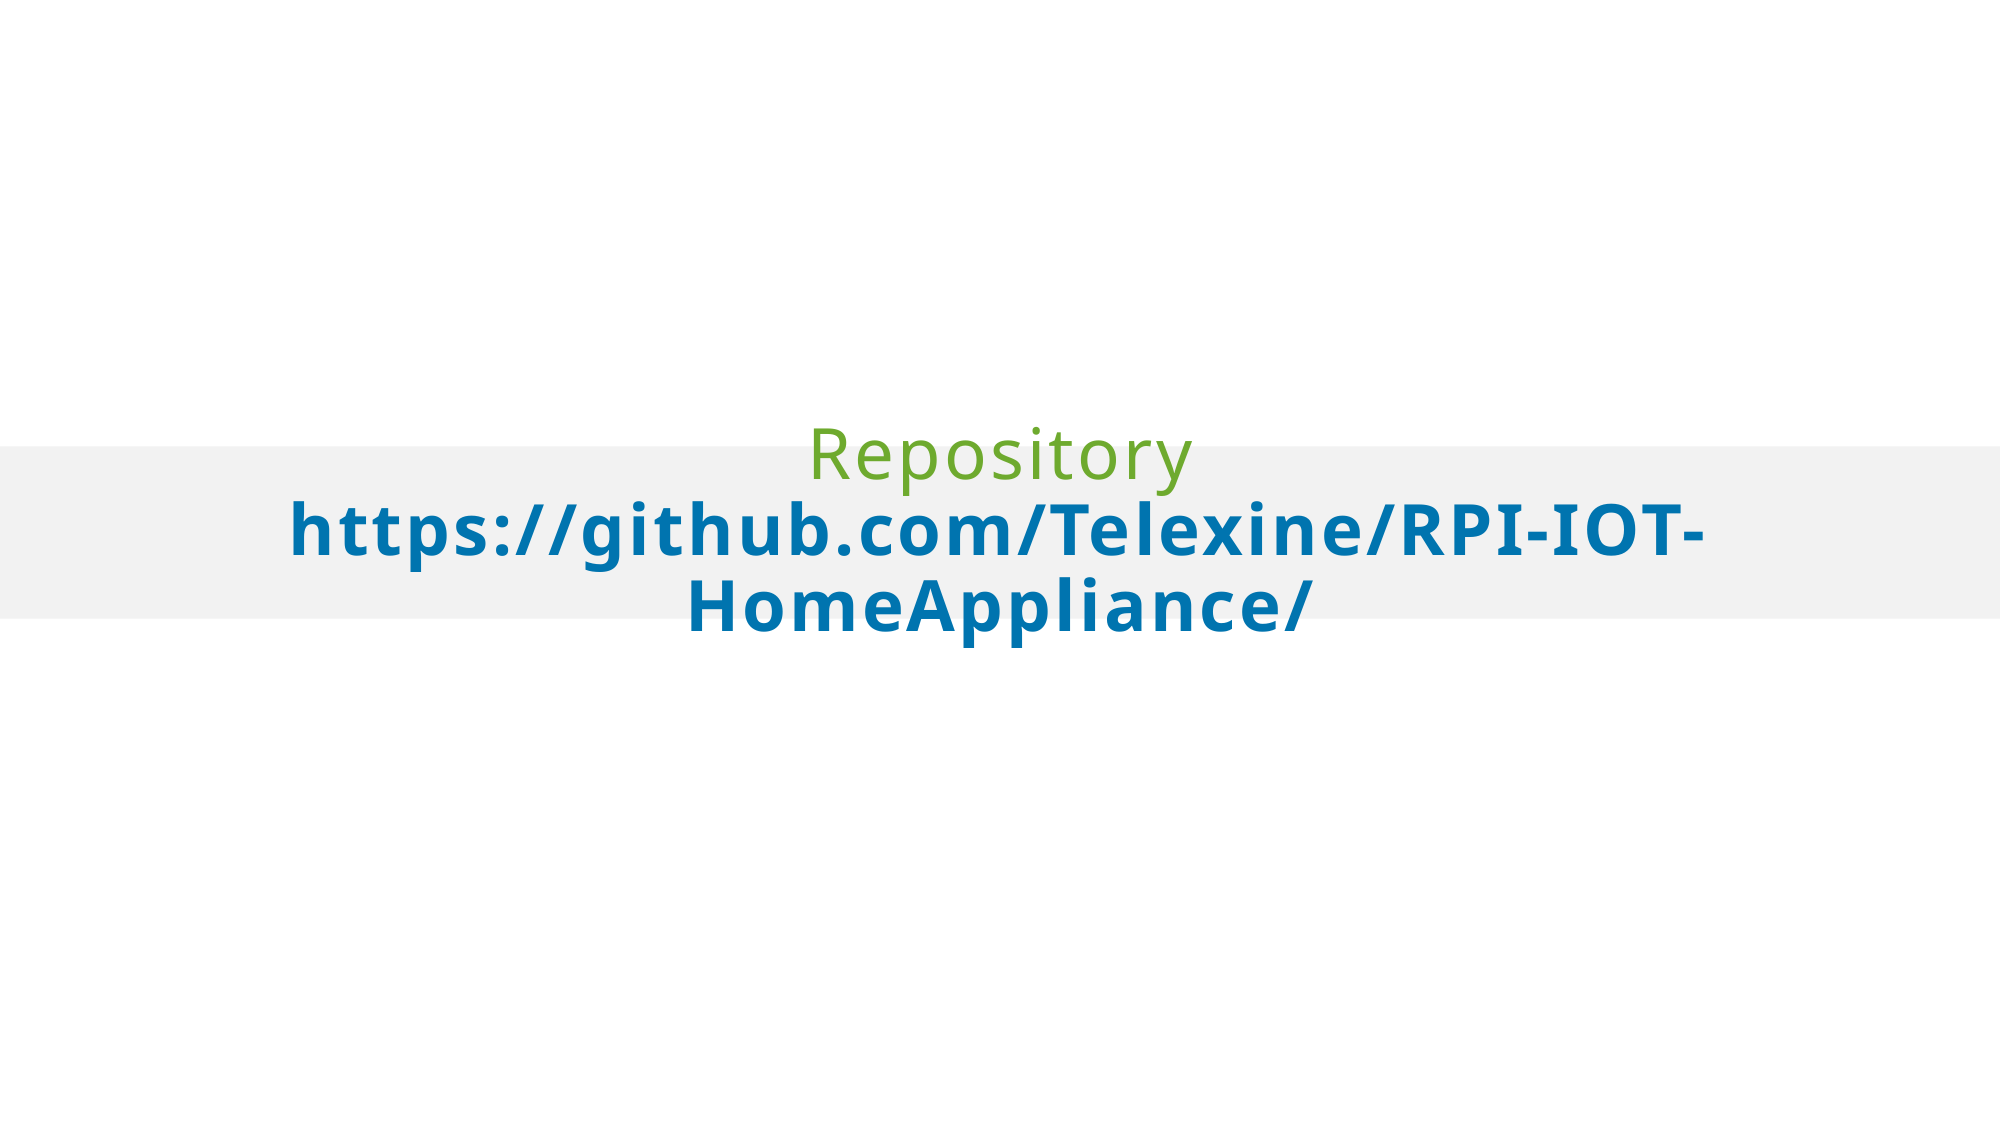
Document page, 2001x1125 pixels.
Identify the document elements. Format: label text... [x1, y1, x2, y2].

text_box Repository https://github.com/Telexine/RPI-IOT-HomeAppliance/ [0, 446, 2000, 619]
